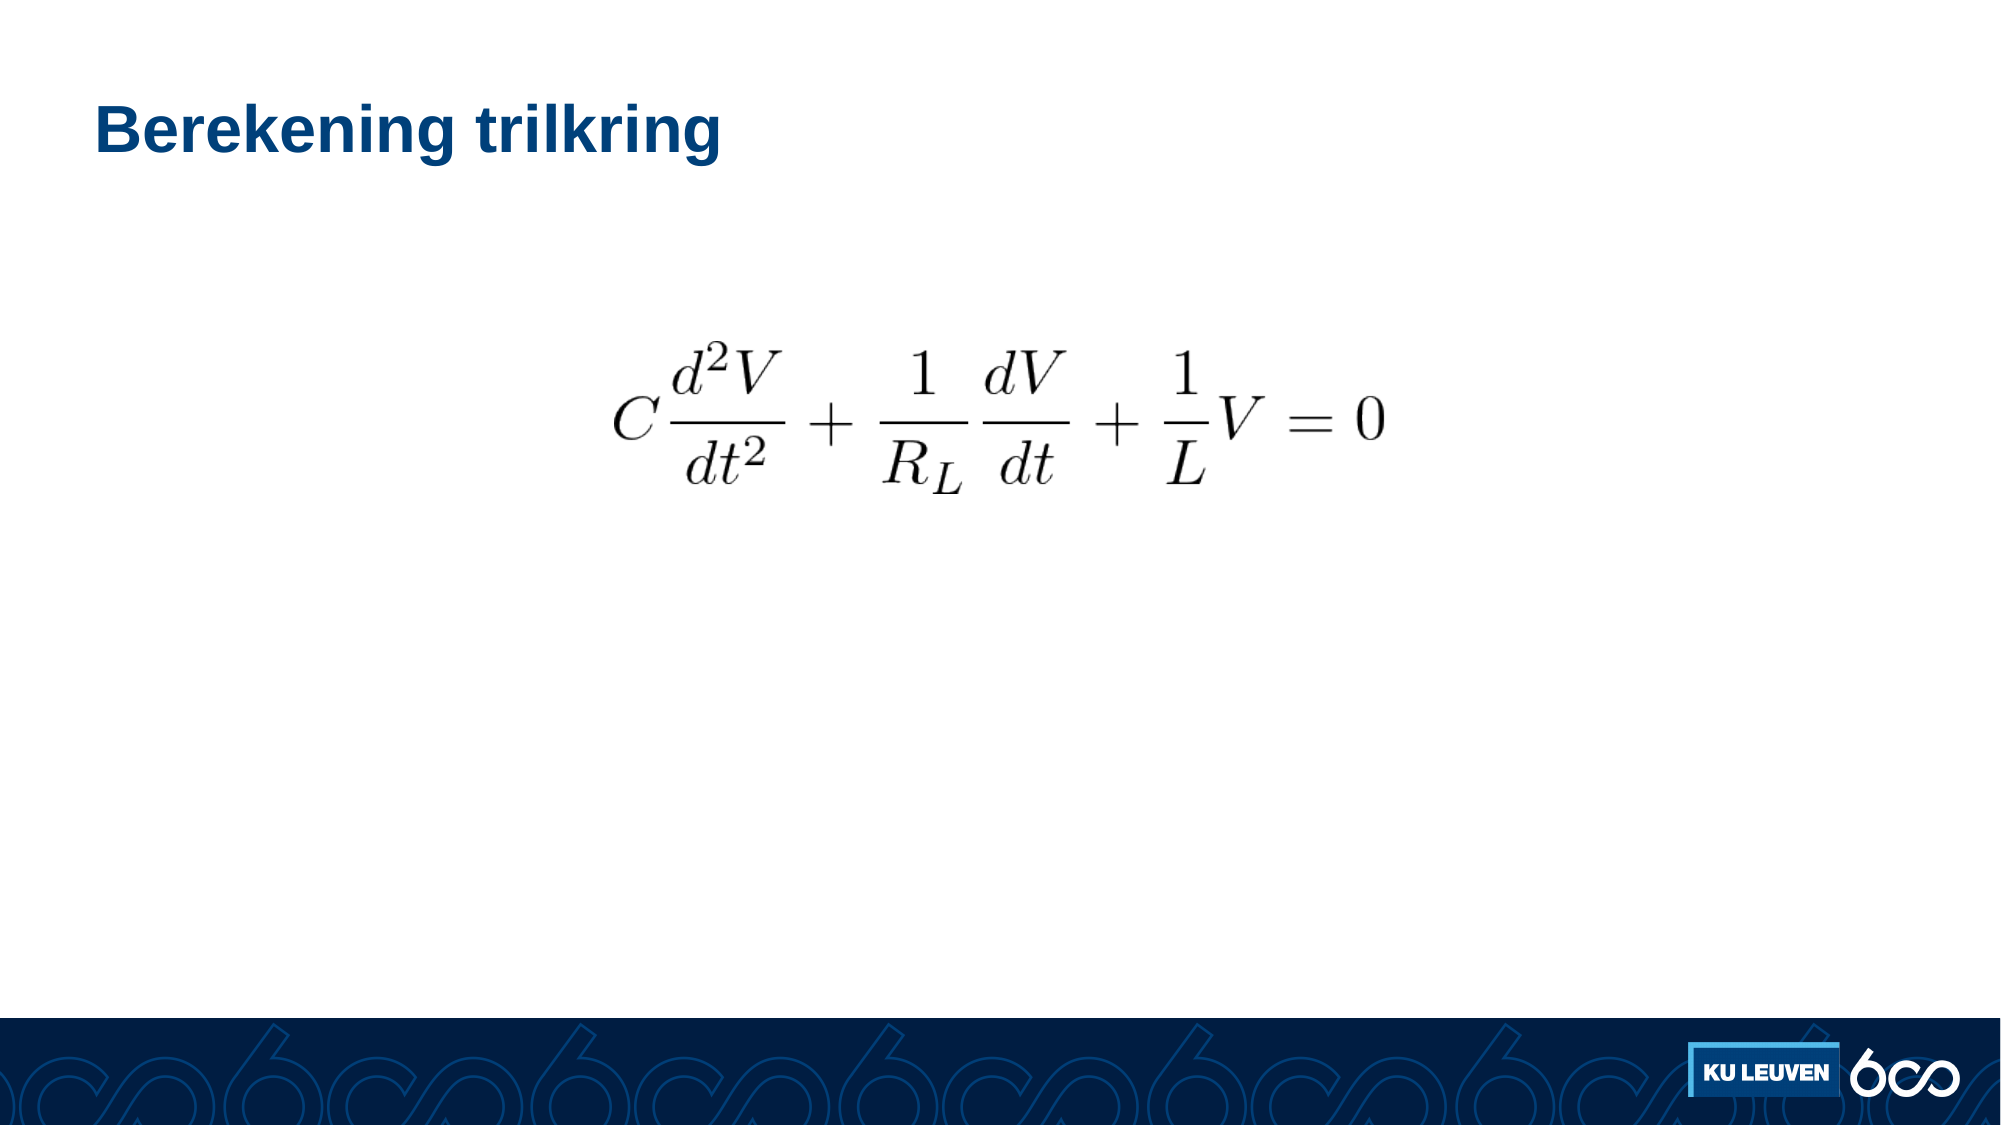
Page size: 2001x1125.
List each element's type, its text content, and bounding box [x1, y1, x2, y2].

picture [0, 1018, 2001, 1125]
picture [613, 341, 1386, 494]
title Berekening trilkring [94, 94, 1906, 201]
